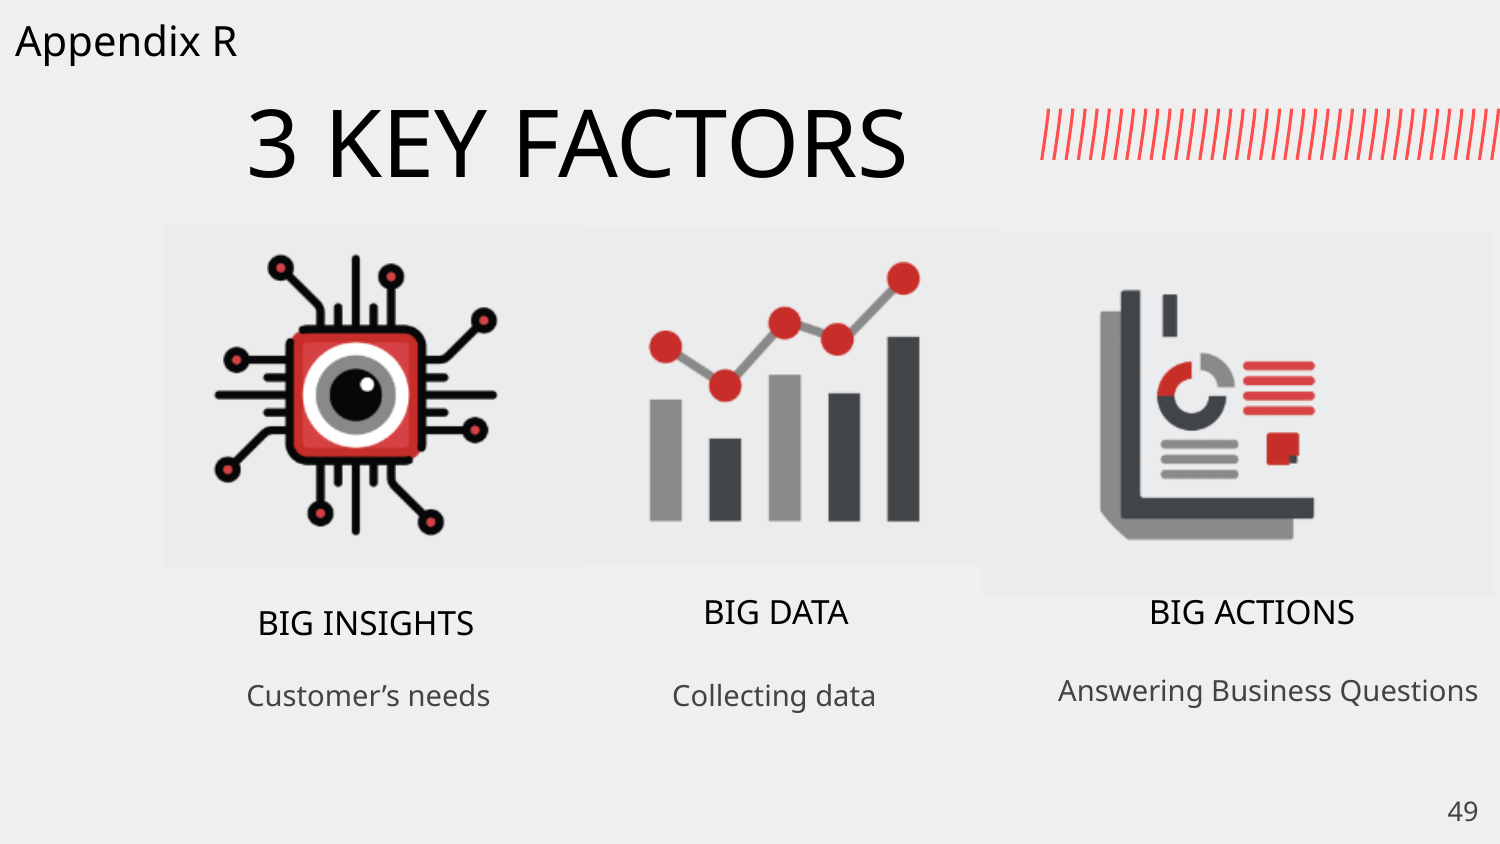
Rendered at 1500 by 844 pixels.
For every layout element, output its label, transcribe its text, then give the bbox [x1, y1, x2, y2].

title 3 KEY FACTORS [231, 68, 1500, 163]
text_box Appendix R [0, 0, 493, 80]
title BIG ACTIONS [1133, 606, 1392, 647]
slide_number 49 [1403, 779, 1494, 844]
title BIG INSIGHTS [242, 577, 500, 657]
subtitle Customer’s needs [231, 662, 529, 792]
title BIG DATA [688, 574, 946, 647]
subtitle Collecting data [657, 662, 915, 792]
picture [164, 223, 1494, 597]
subtitle Answering Business Questions [1043, 657, 1500, 787]
